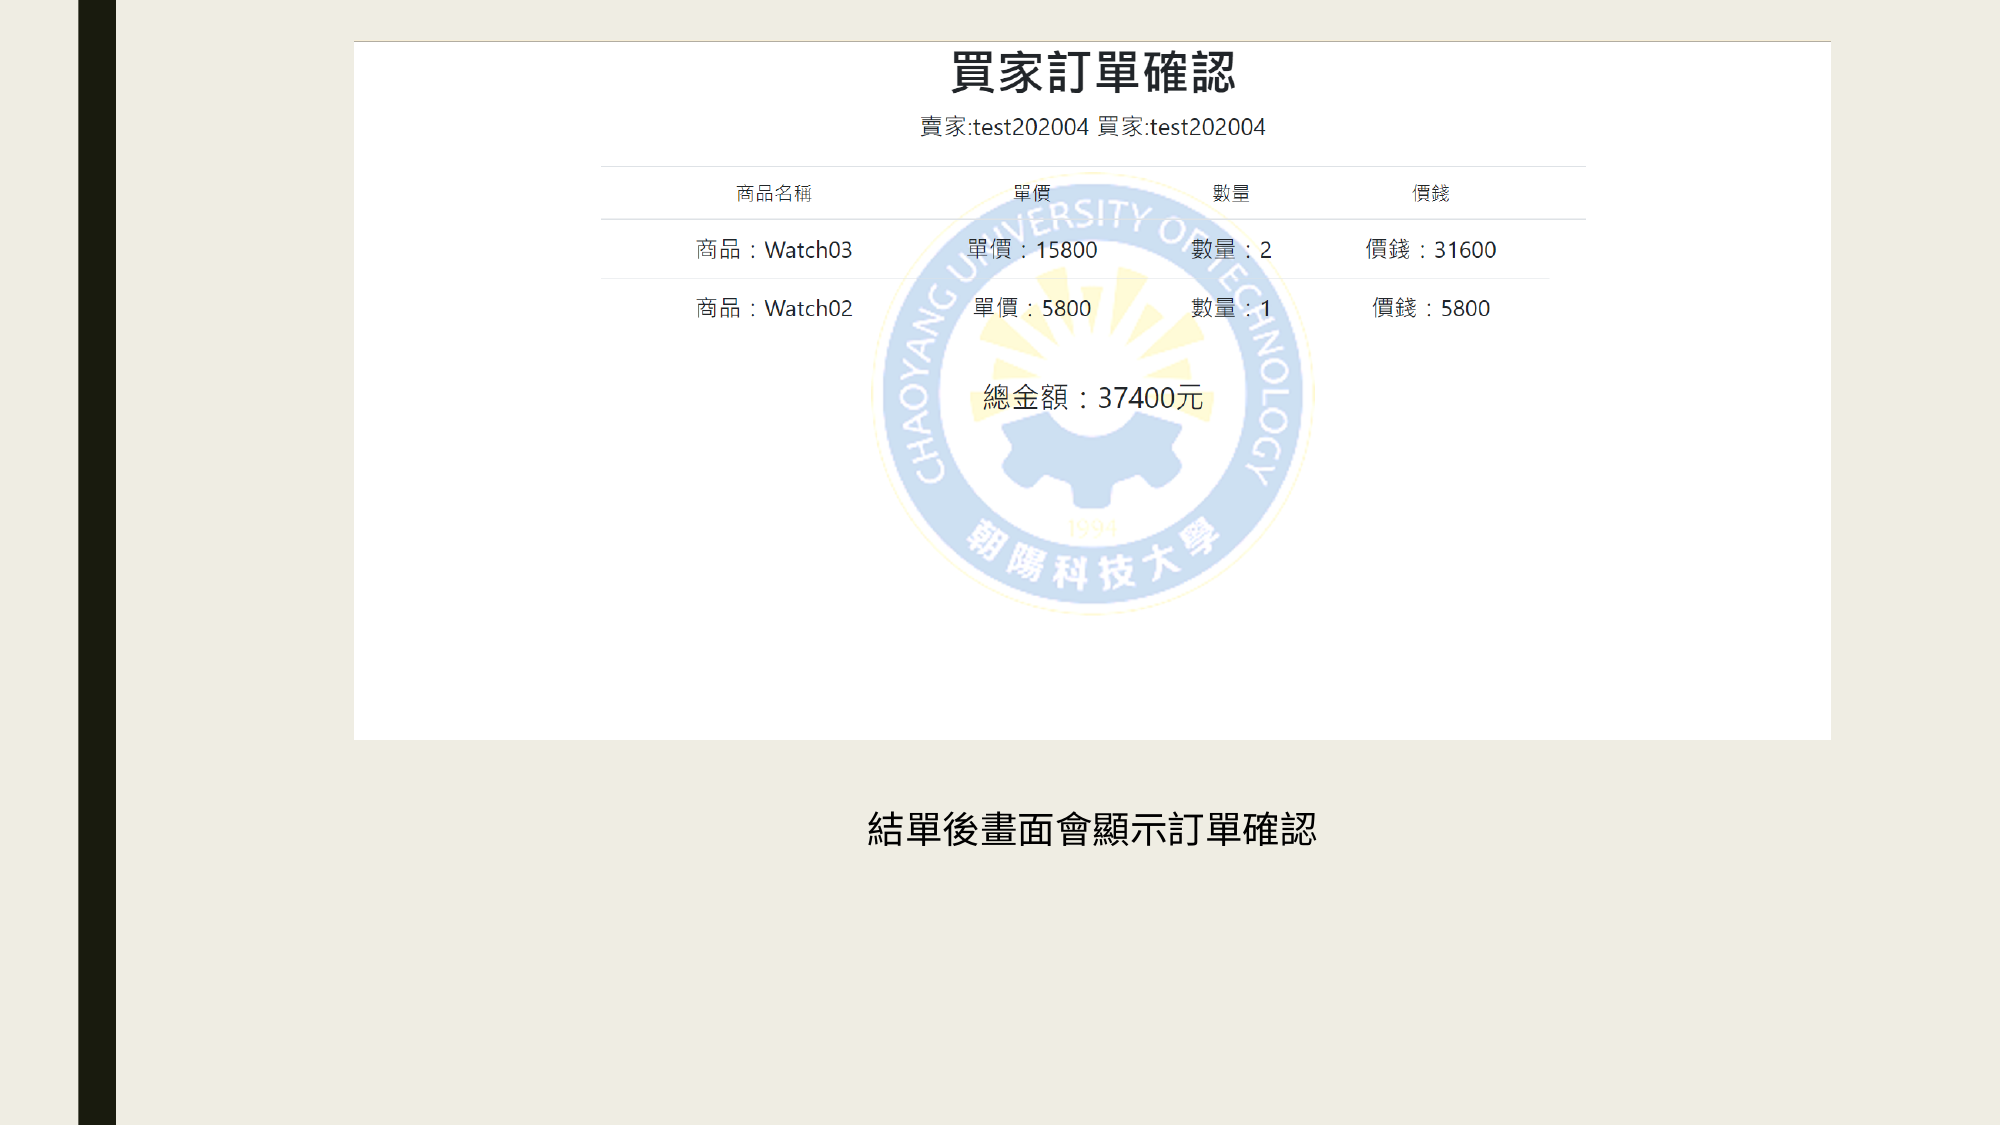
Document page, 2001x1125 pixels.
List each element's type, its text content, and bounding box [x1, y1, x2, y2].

text_box 結單後畫面會顯示訂單確認 [852, 798, 1333, 859]
picture [354, 40, 1831, 740]
